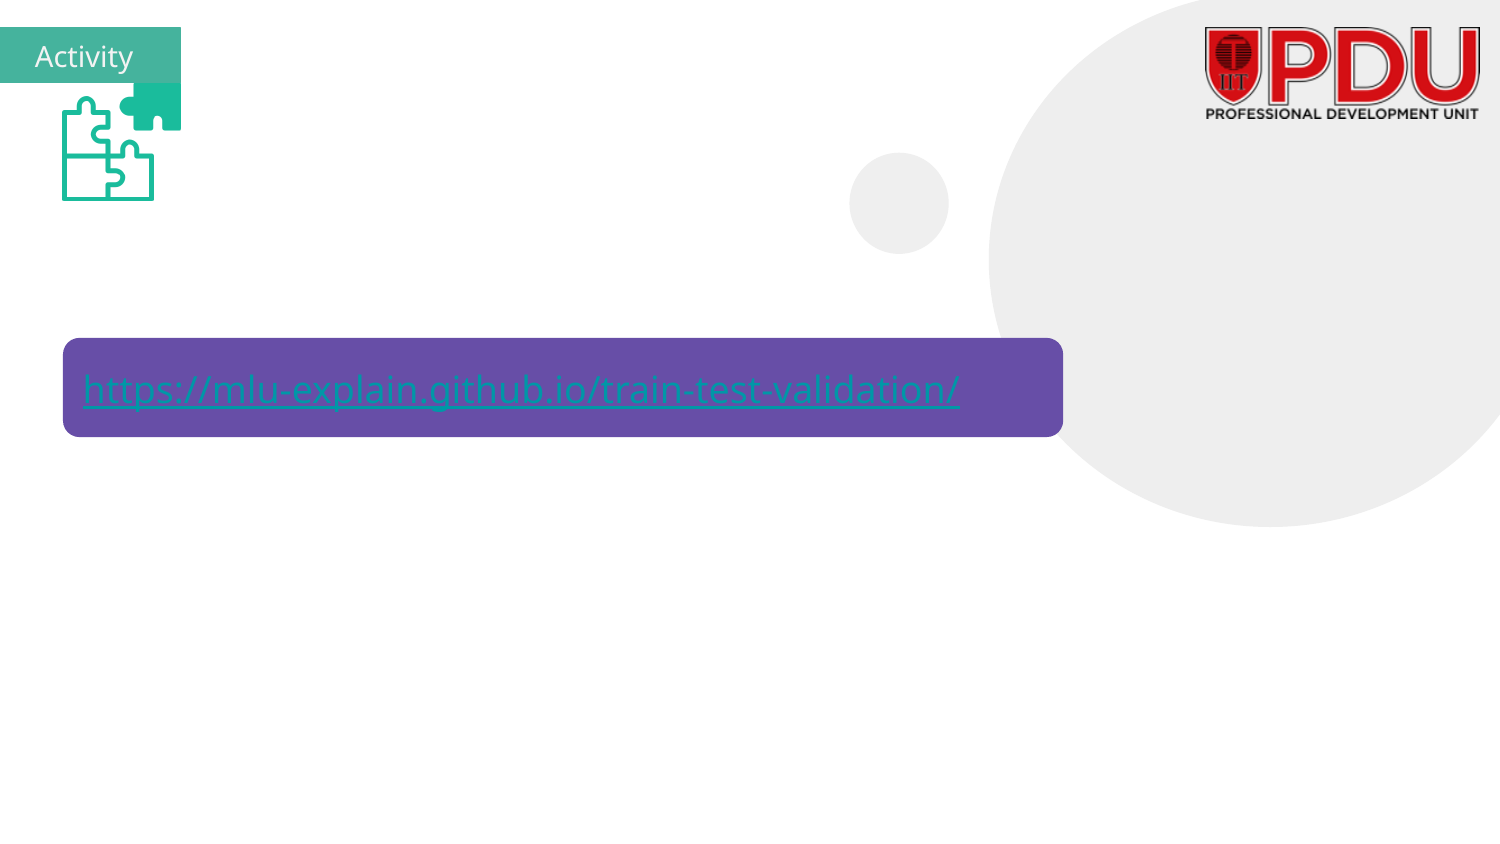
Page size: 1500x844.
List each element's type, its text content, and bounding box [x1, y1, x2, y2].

text_box https://mlu-explain.github.io/train-test-validation/ [62, 337, 1064, 438]
picture [1204, 27, 1480, 119]
picture [62, 83, 181, 201]
